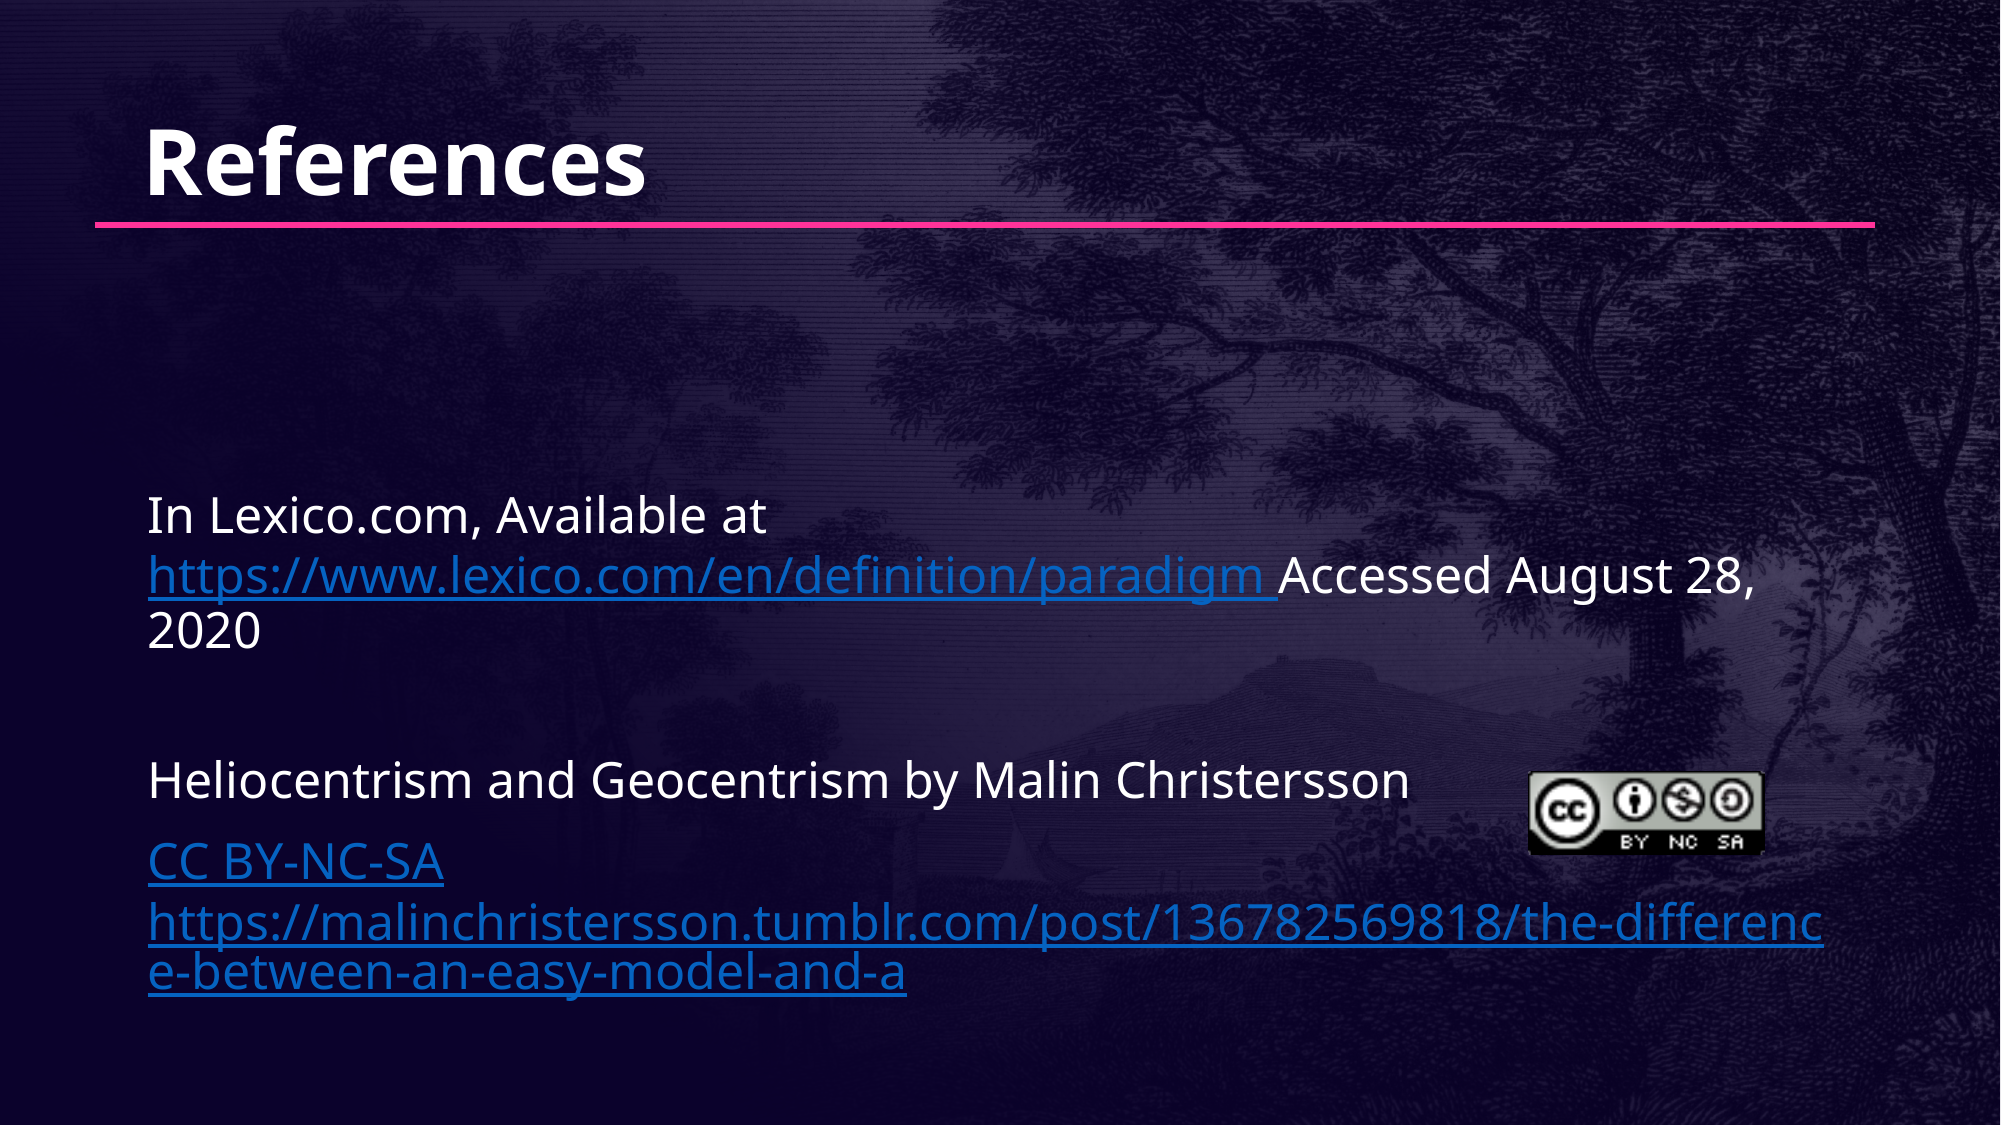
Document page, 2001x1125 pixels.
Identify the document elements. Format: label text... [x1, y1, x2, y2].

title References [127, 108, 1863, 310]
list In Lexico.com, Available at https://www.lexico.com/en/definition/paradigm Accessed August 28, 2020 Heliocentrism and Geocentrism by Malin Christersson CC BY-NC-SA https://malinchristersson.tumblr.com/post/136782569818/the-difference-between-an-easy-model-and-a [132, 337, 1868, 1015]
picture [1528, 771, 1765, 855]
